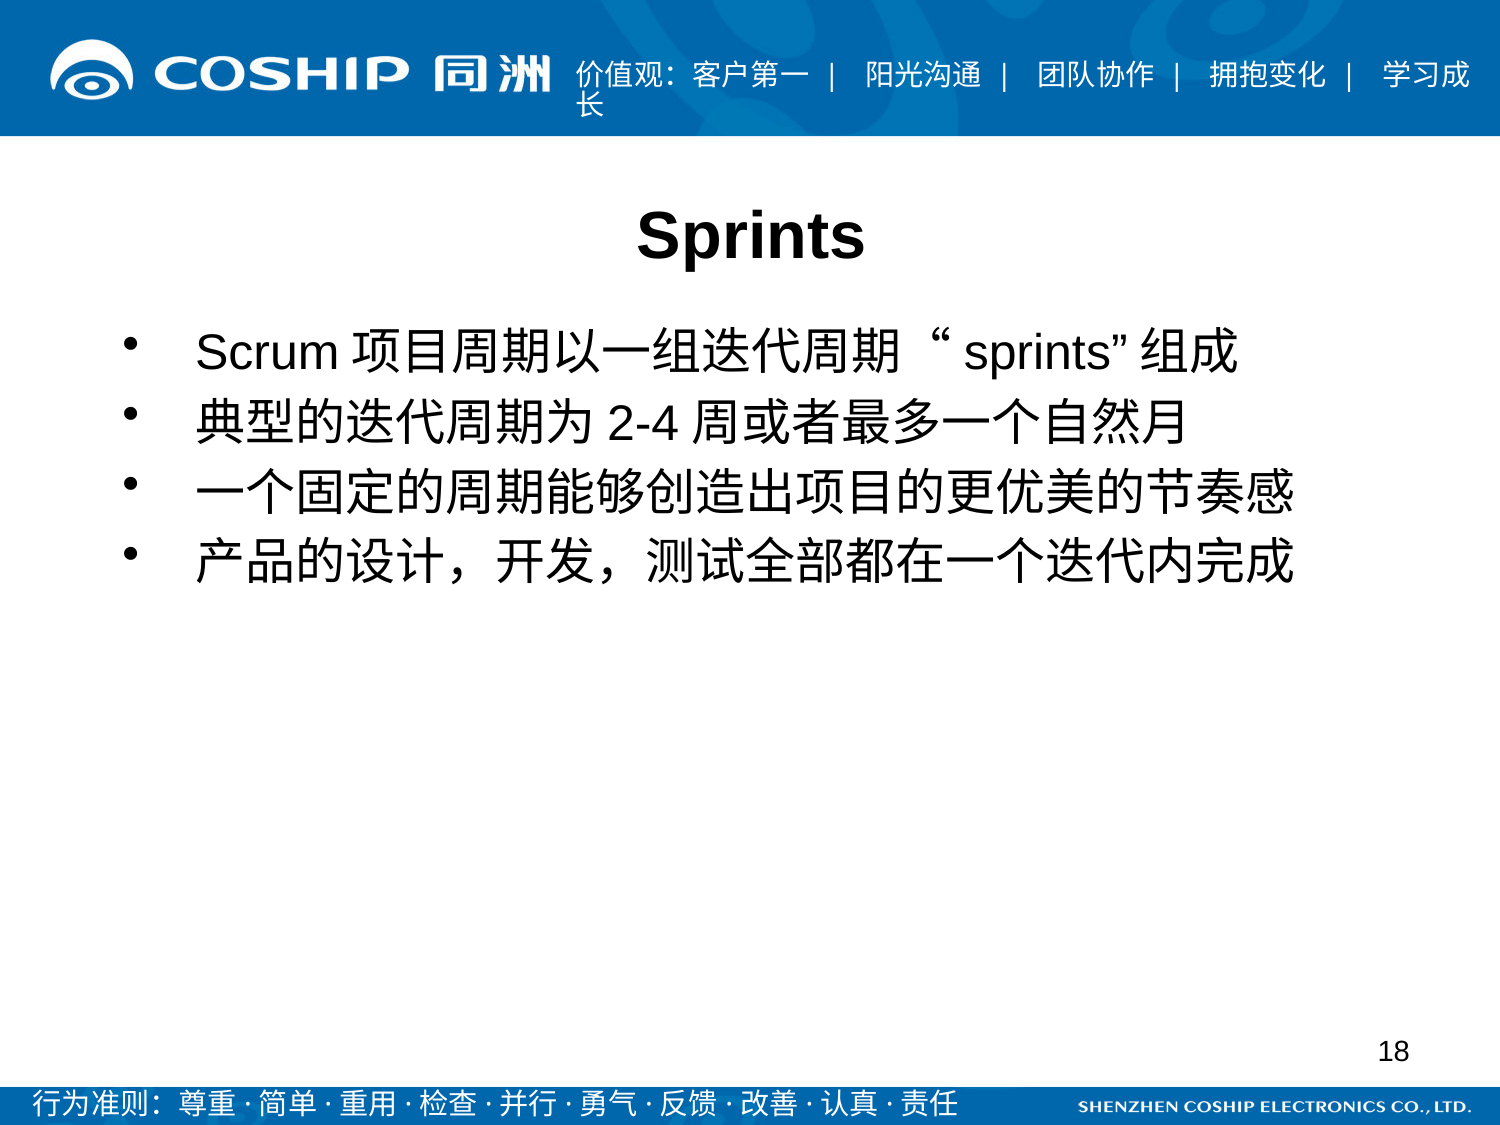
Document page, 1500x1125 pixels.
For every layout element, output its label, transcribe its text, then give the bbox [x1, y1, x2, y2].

title Sprints [76, 172, 1428, 292]
list Scrum项目周期以一组迭代周期“sprints”组成 典型的迭代周期为2-4周或者最多一个自然月 一个固定的周期能够创造出项目的更优美的节奏感 产品的设计，开发，测试全部都在一个迭代内完成 [74, 314, 1426, 1000]
picture [0, 0, 1500, 1125]
slide_number 18 [1074, 1024, 1426, 1103]
